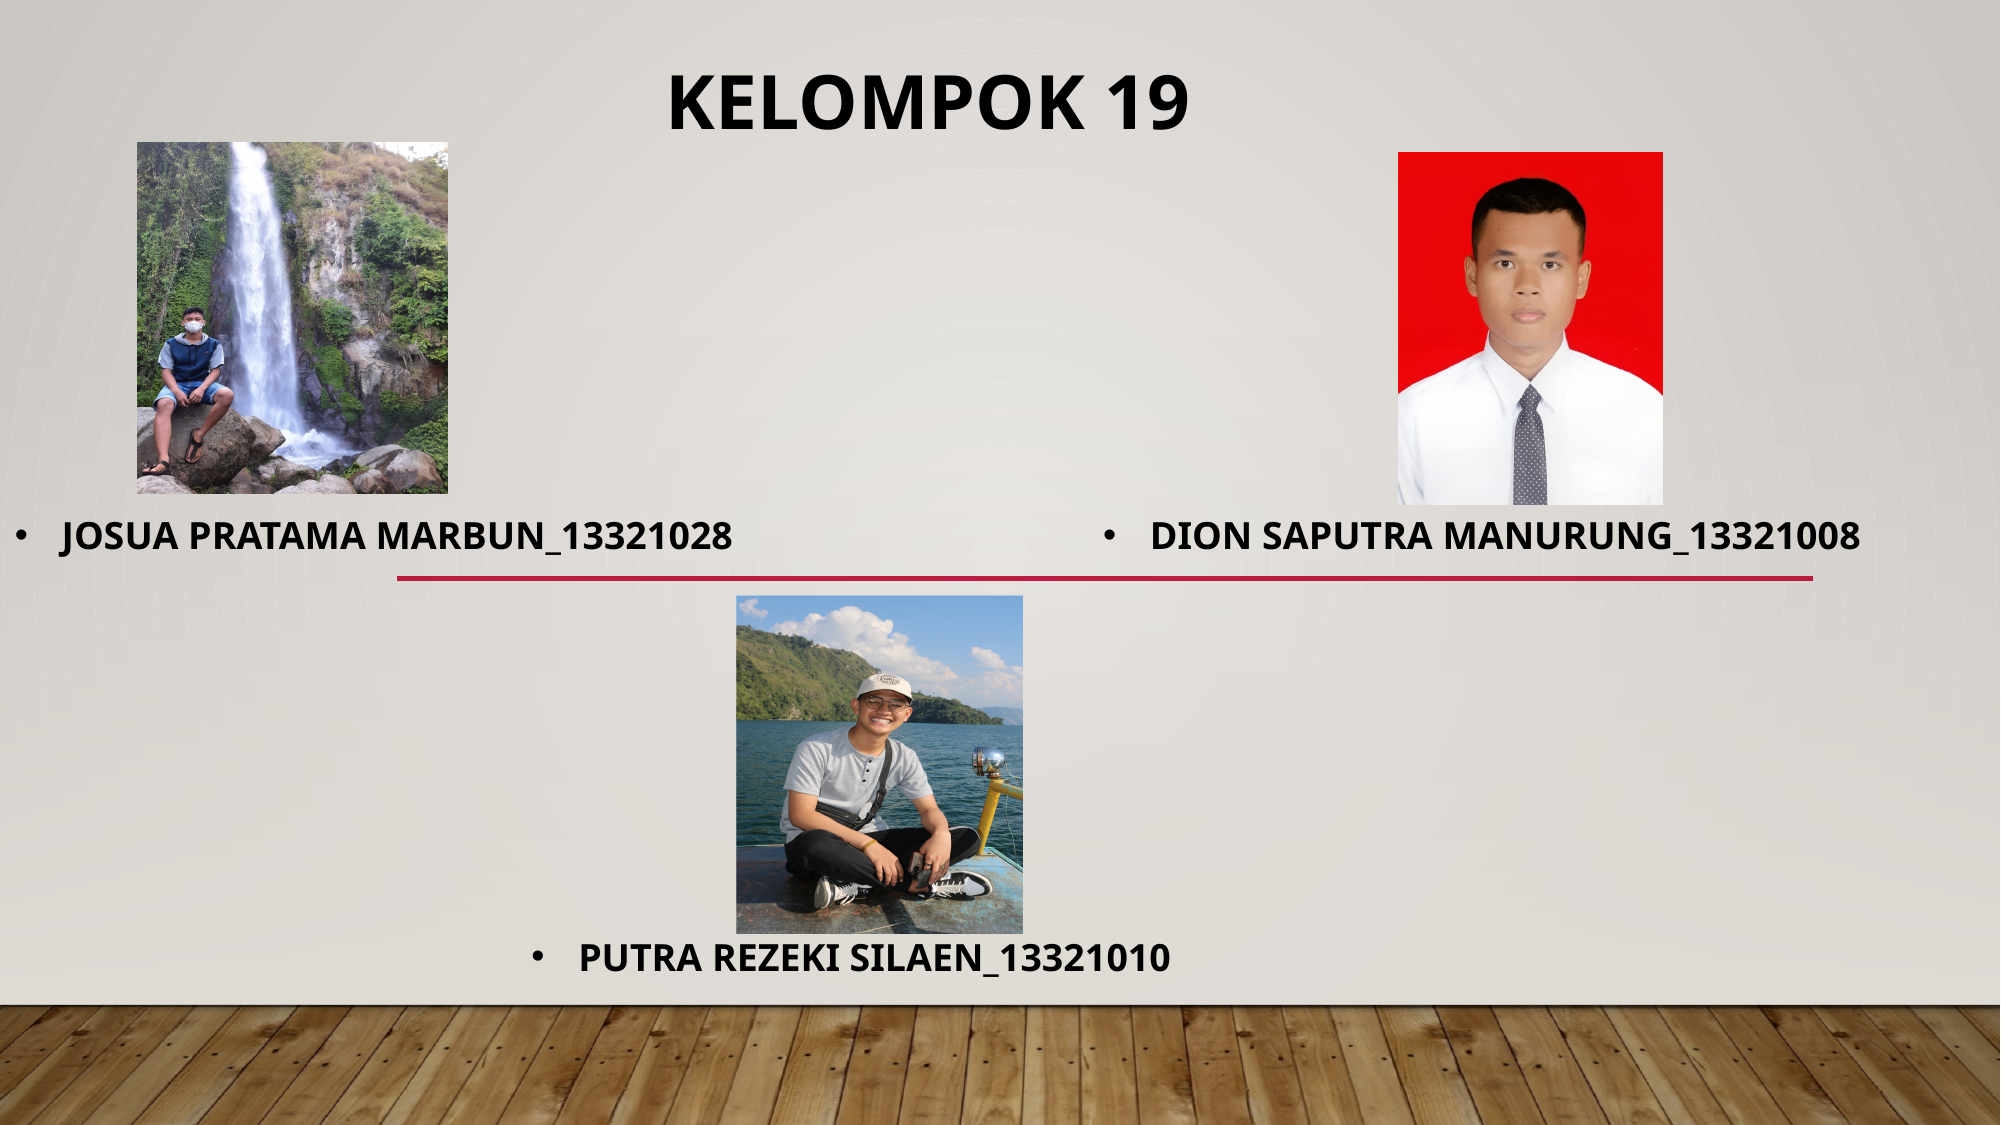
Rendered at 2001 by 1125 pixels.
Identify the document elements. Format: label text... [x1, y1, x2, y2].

text_box DION SAPUTRA MANURUNG_13321008 [1088, 504, 2000, 565]
text_box JOSUA PRATAMA MARBUN_13321028 [0, 504, 779, 565]
picture [0, 1005, 2000, 1125]
picture [1398, 152, 1663, 505]
text_box PUTRA REZEKI SILAEN_13321010 [516, 926, 1529, 986]
picture [137, 141, 448, 495]
picture [710, 596, 1049, 934]
text_box KELOMPOK 19 [632, 46, 1244, 152]
